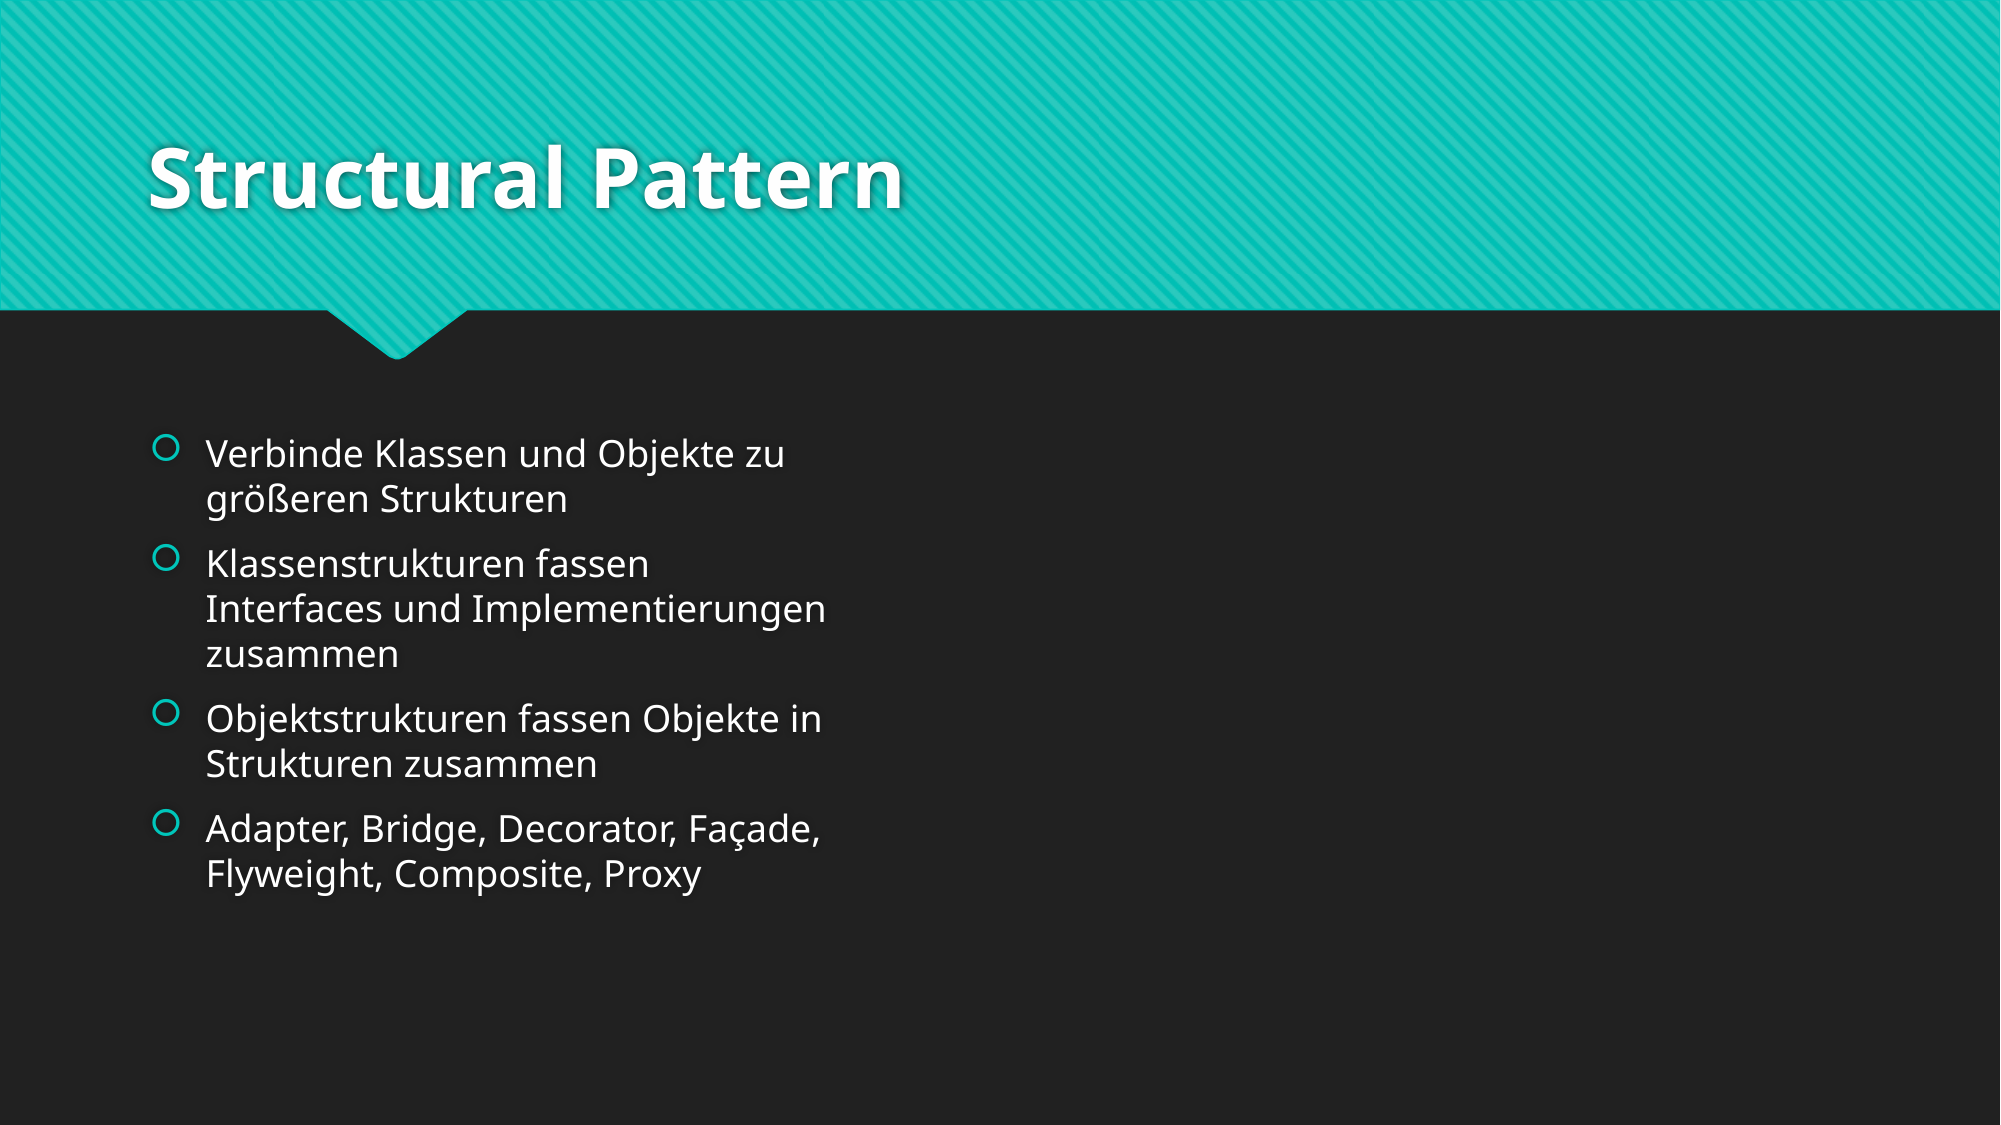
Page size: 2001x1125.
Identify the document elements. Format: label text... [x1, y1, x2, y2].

title Structural Pattern [132, 73, 1868, 233]
list Verbinde Klassen und Objekte zu größeren Strukturen Klassenstrukturen fassen Interfaces und Implementierungen zusammen Objektstrukturen fassen Objekte in Strukturen zusammen Adapter, Bridge, Decorator, Façade, Flyweight, Composite, Proxy [134, 364, 850, 962]
